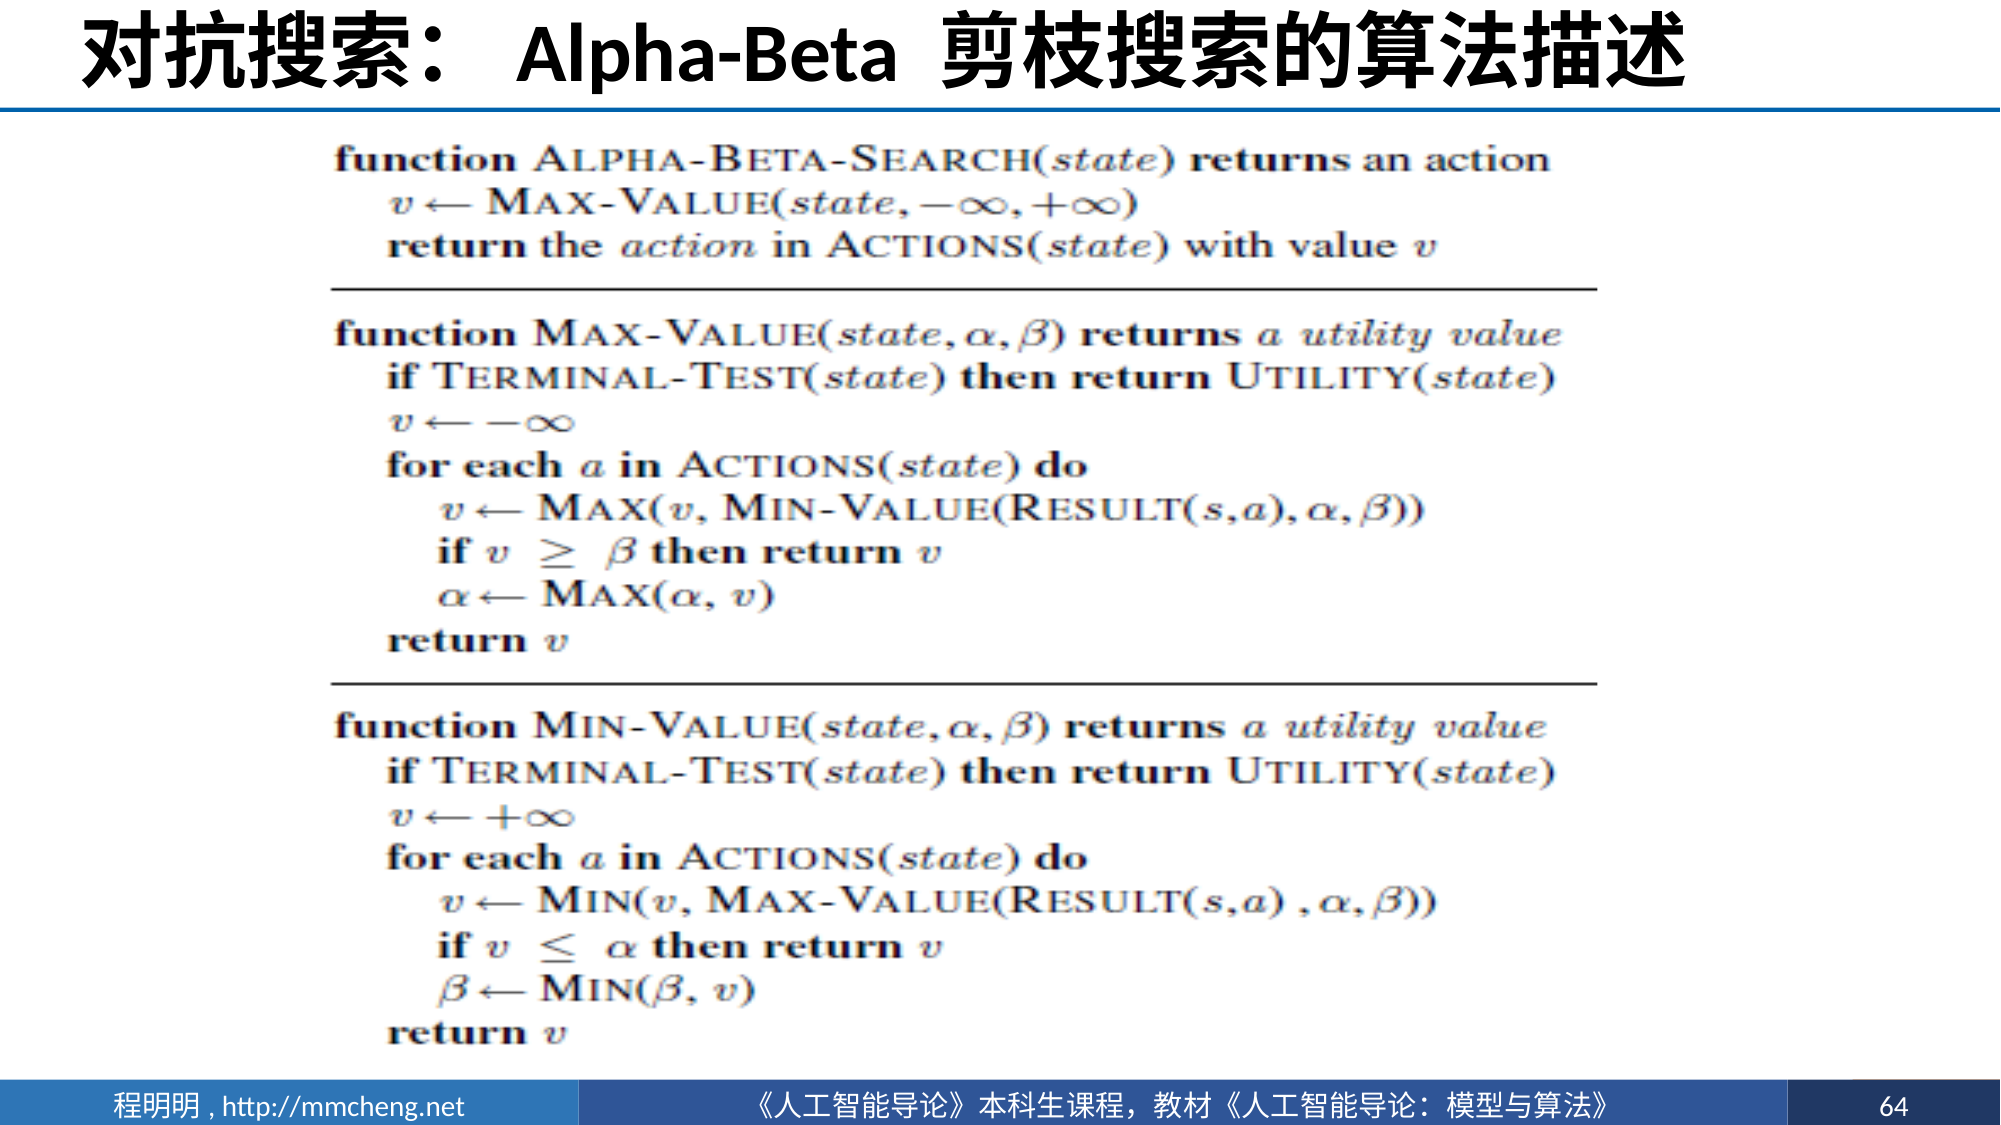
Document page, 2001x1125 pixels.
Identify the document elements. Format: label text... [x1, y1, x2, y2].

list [318, 125, 1598, 1059]
title 对抗搜索：Alpha-Beta 剪枝搜索的算法描述 [64, 0, 2000, 110]
